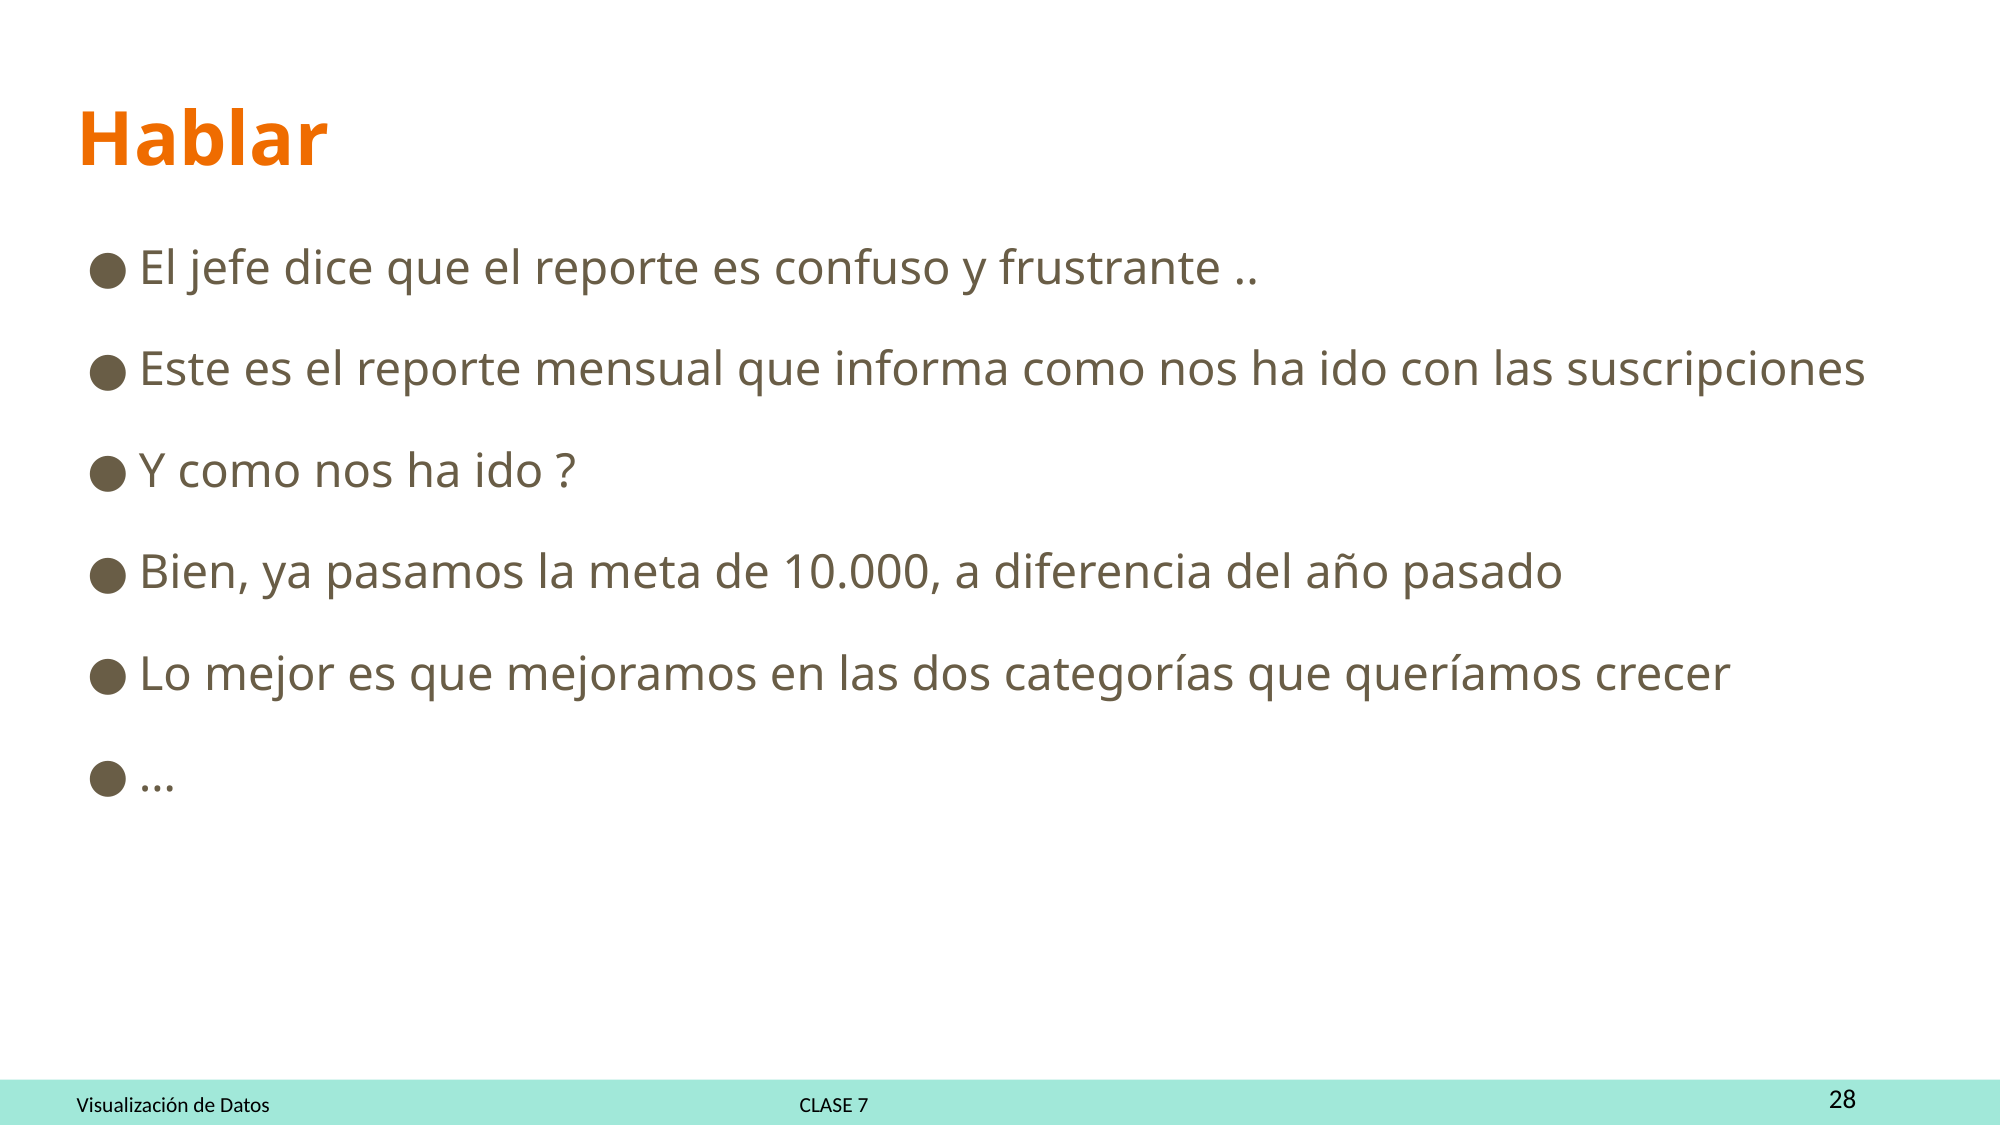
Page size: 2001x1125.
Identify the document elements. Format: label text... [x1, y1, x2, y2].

list El jefe dice que el reporte es confuso y frustrante .. Este es el reporte mensual que informa como nos ha ido con las suscripciones Y como nos ha ido ? Bien, ya pasamos la meta de 10.000, a diferencia del año pasado Lo mejor es que mejoramos en las dos categorías que queríamos crecer … [68, 201, 1932, 924]
title Hablar [61, 57, 1926, 213]
